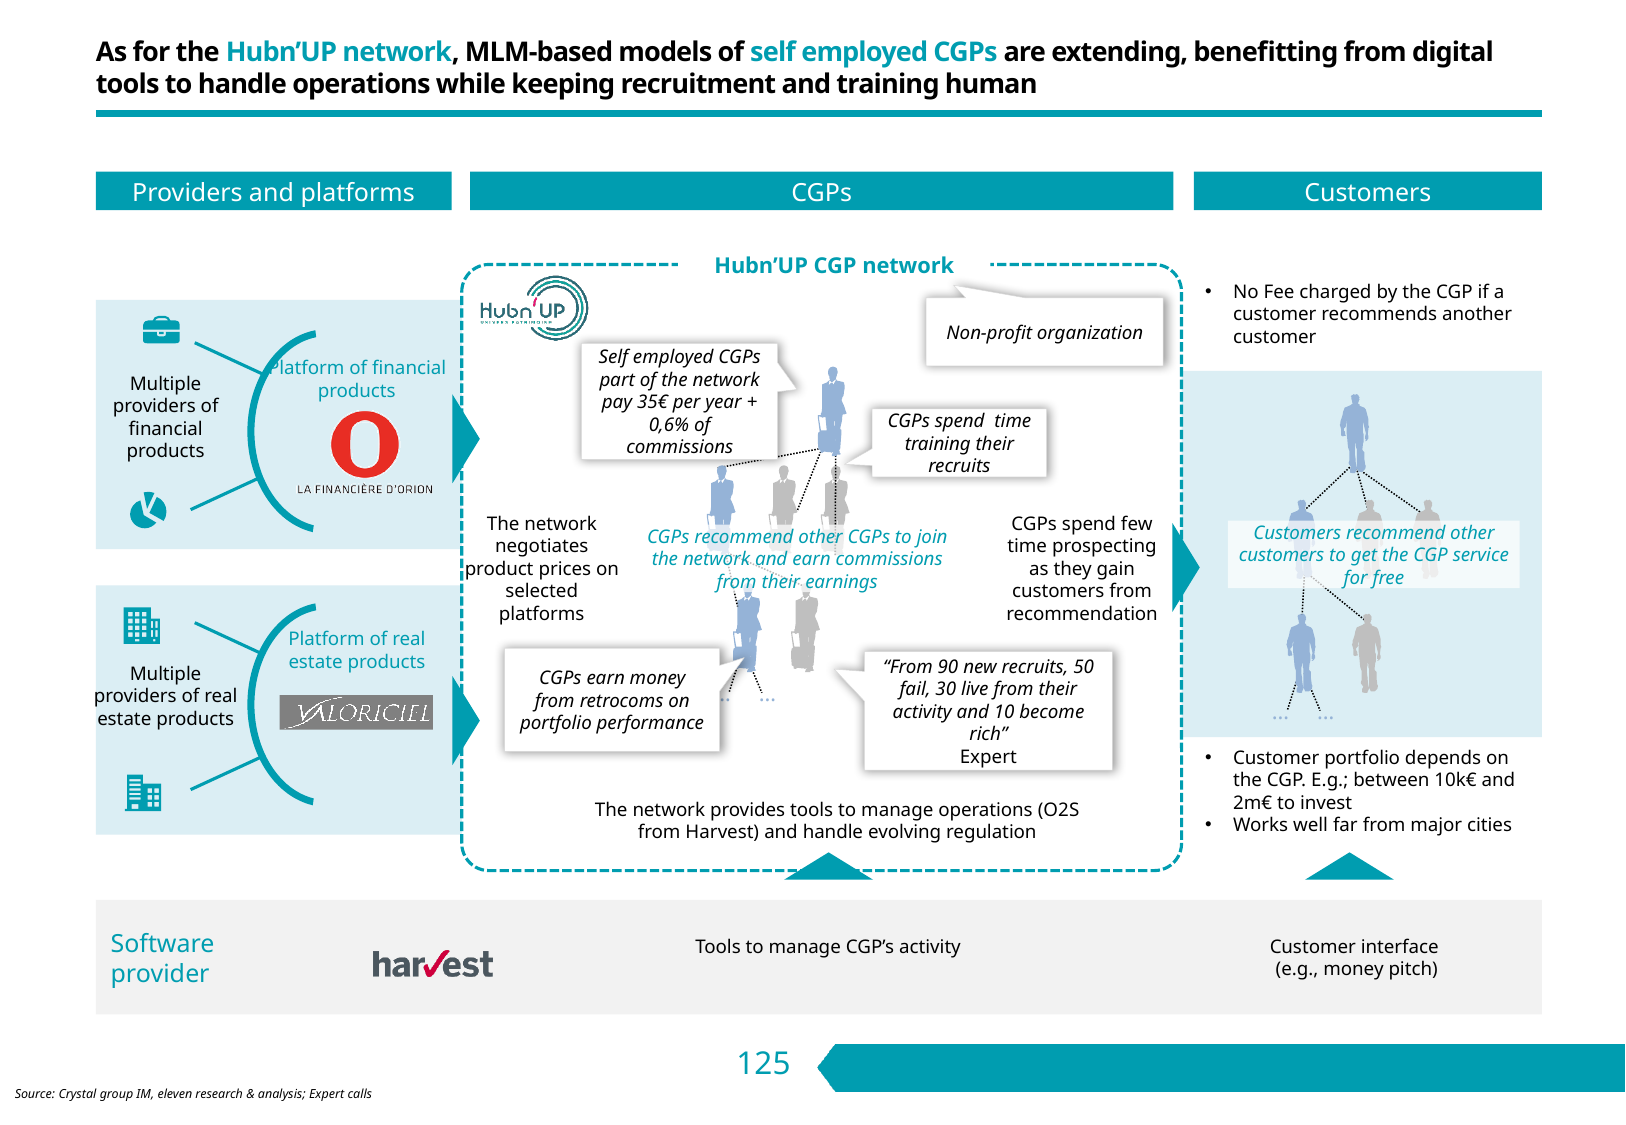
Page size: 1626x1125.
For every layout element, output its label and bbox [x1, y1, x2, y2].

picture [295, 382, 434, 521]
text_box [1190, 272, 1557, 355]
text_box [94, 898, 1544, 1016]
picture [444, 248, 622, 374]
title [95, 19, 1542, 114]
text_box [468, 170, 1175, 212]
picture [810, 1044, 1625, 1115]
text_box [94, 170, 454, 212]
text_box [1192, 170, 1544, 212]
text_box [76, 244, 1557, 882]
picture [373, 950, 493, 977]
text_box [1303, 850, 1396, 882]
